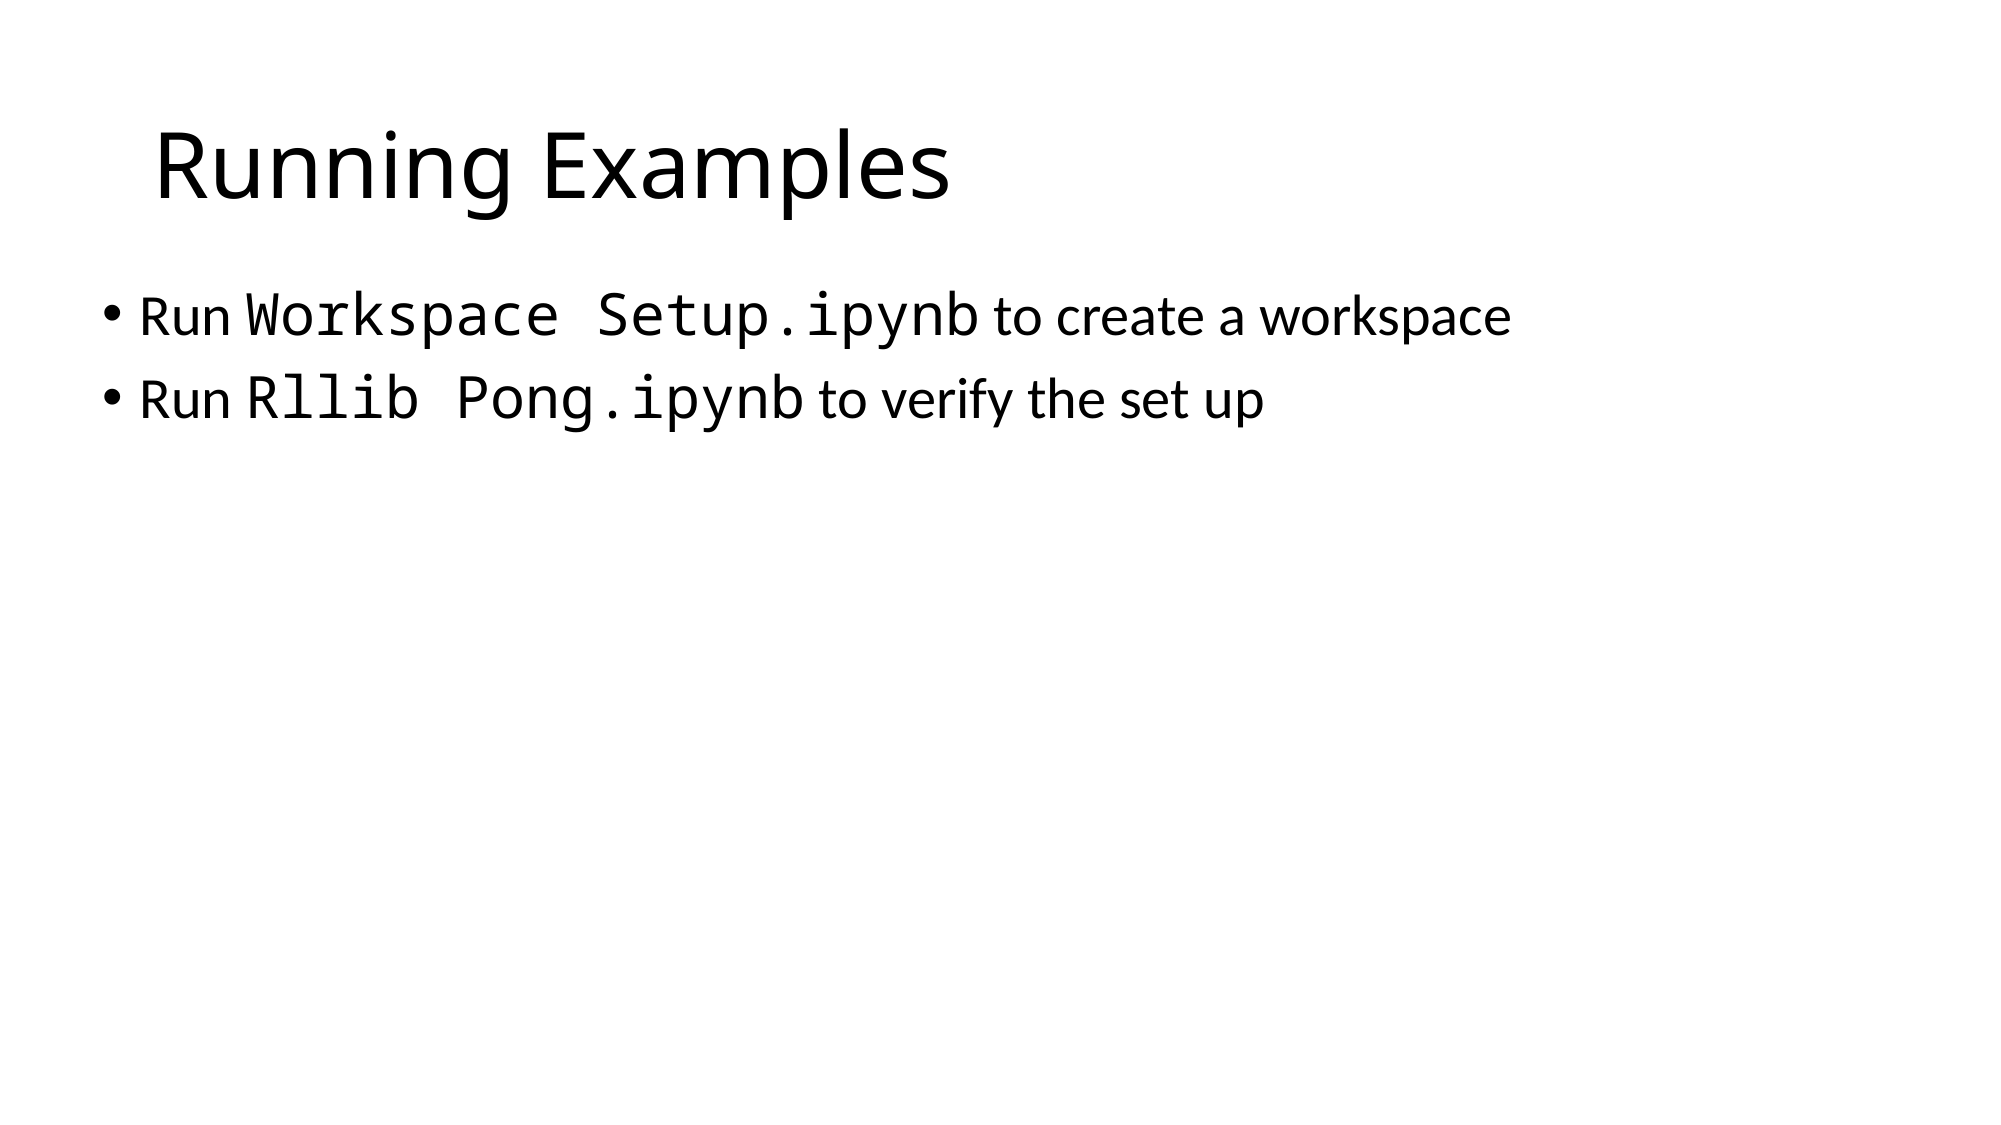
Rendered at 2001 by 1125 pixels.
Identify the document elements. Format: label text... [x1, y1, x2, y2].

title Running Examples [137, 59, 1863, 278]
list Run Workspace Setup.ipynb to create a workspace Run Rllib Pong.ipynb to verify the set up [86, 277, 1812, 992]
